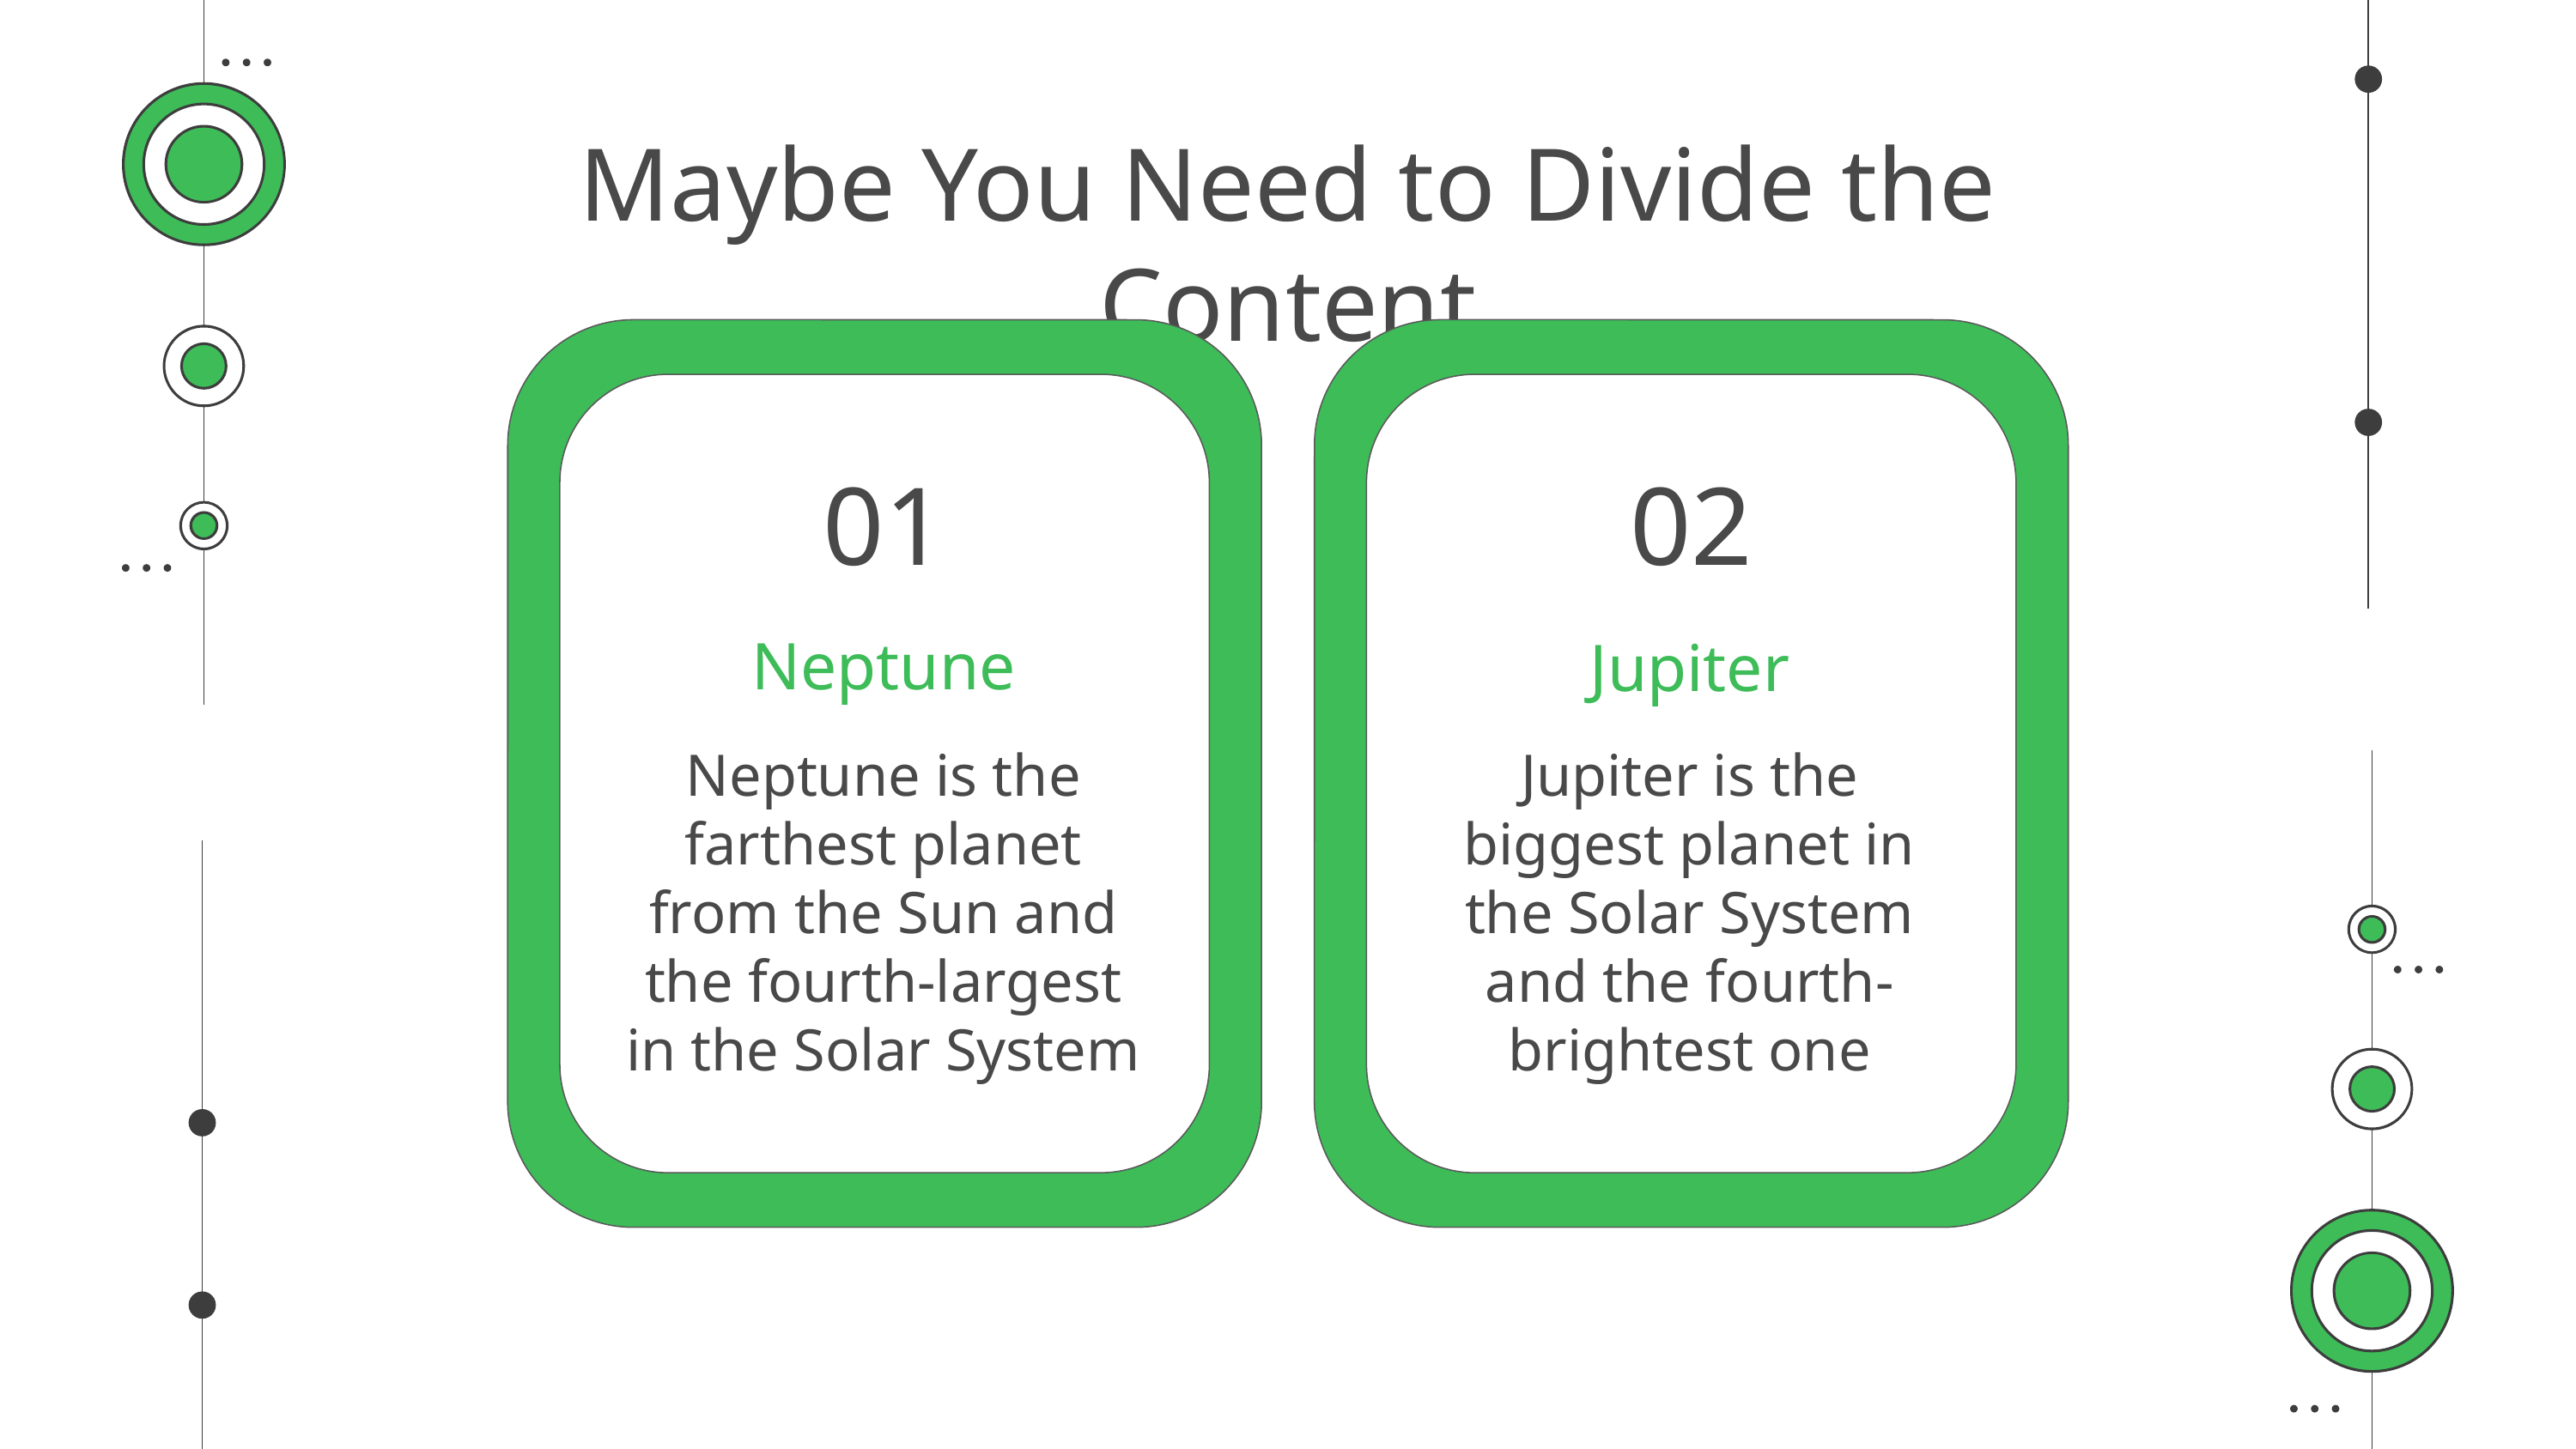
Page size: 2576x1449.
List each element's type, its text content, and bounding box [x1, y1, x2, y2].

text_box [1366, 374, 2016, 1173]
subtitle Jupiter [1396, 625, 1984, 706]
subtitle Neptune is the farthest planet from the Sun and the fourth-largest in the Solar System [589, 713, 1177, 1098]
text_box [507, 319, 1262, 1228]
title 02 [1589, 458, 1793, 587]
subtitle Neptune [589, 621, 1177, 708]
title Maybe You Need to Divide the Content [516, 95, 2060, 268]
title 01 [782, 458, 987, 587]
text_box [559, 374, 1210, 1173]
subtitle Jupiter is the biggest planet in the Solar System and the fourth-brightest one [1396, 713, 1984, 1098]
text_box [1314, 319, 2069, 1228]
